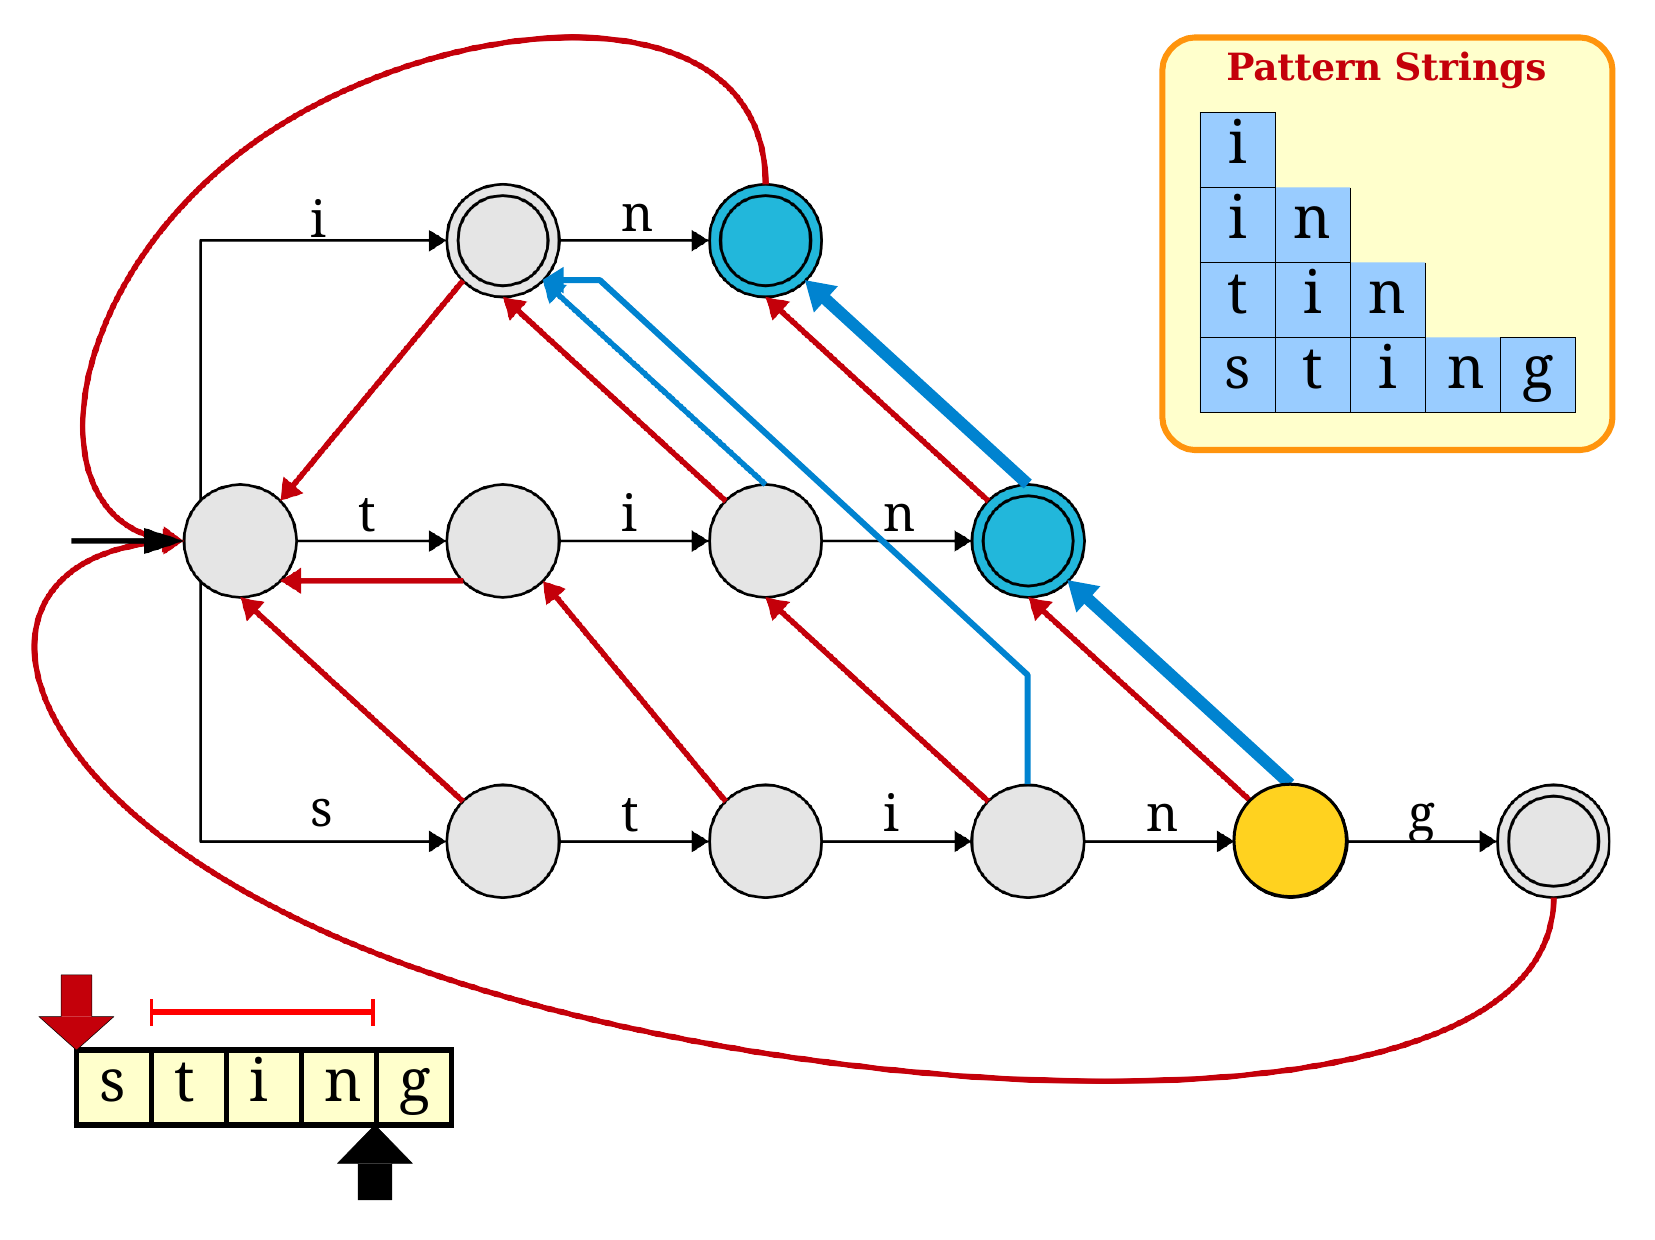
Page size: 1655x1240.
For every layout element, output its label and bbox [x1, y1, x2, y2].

table_header [154, 1084, 224, 1122]
text_box [337, 1124, 413, 1200]
table_header [79, 1084, 149, 1122]
table_header [229, 1084, 299, 1122]
table_header [379, 1084, 449, 1122]
text_box [31, 34, 1613, 1084]
table_header [304, 1084, 374, 1122]
